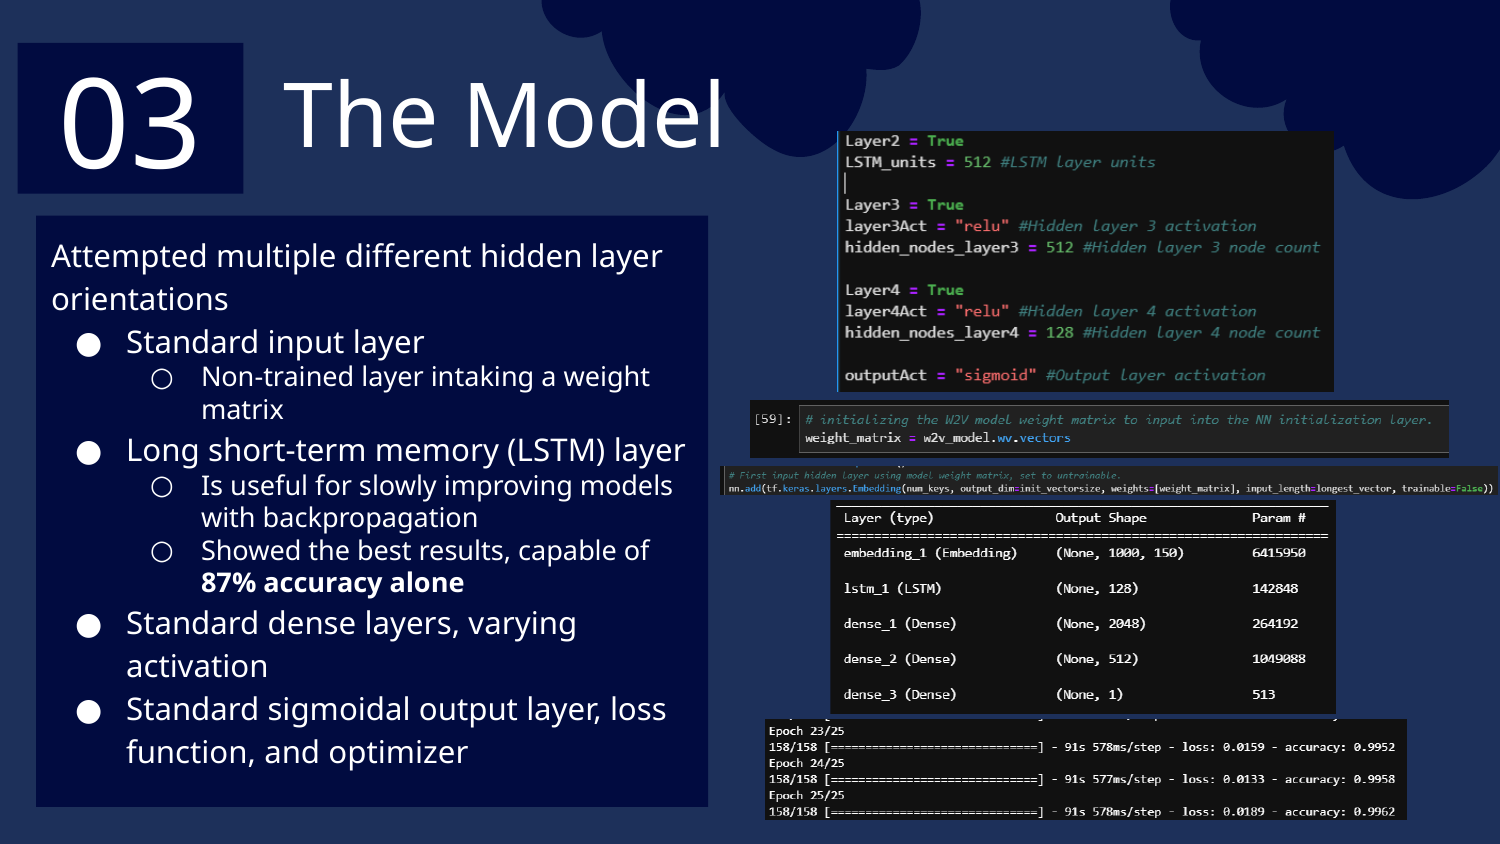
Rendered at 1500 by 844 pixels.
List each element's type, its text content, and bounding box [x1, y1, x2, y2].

picture [764, 719, 1407, 821]
picture [720, 466, 1498, 495]
title The Model [268, 42, 1353, 194]
picture [829, 500, 1337, 714]
title 03 [17, 42, 244, 194]
picture [837, 130, 1334, 392]
subtitle Attempted multiple different hidden layer orientations Standard input layer Non-trained layer intaking a weight matrix Long short-term memory (LSTM) layer Is useful for slowly improving models with backpropagation Showed the best results, capable of 87% accuracy alone Standard dense layers, varying activation Standard sigmoidal output layer, loss function, and optimizer [36, 215, 709, 807]
picture [749, 400, 1450, 458]
